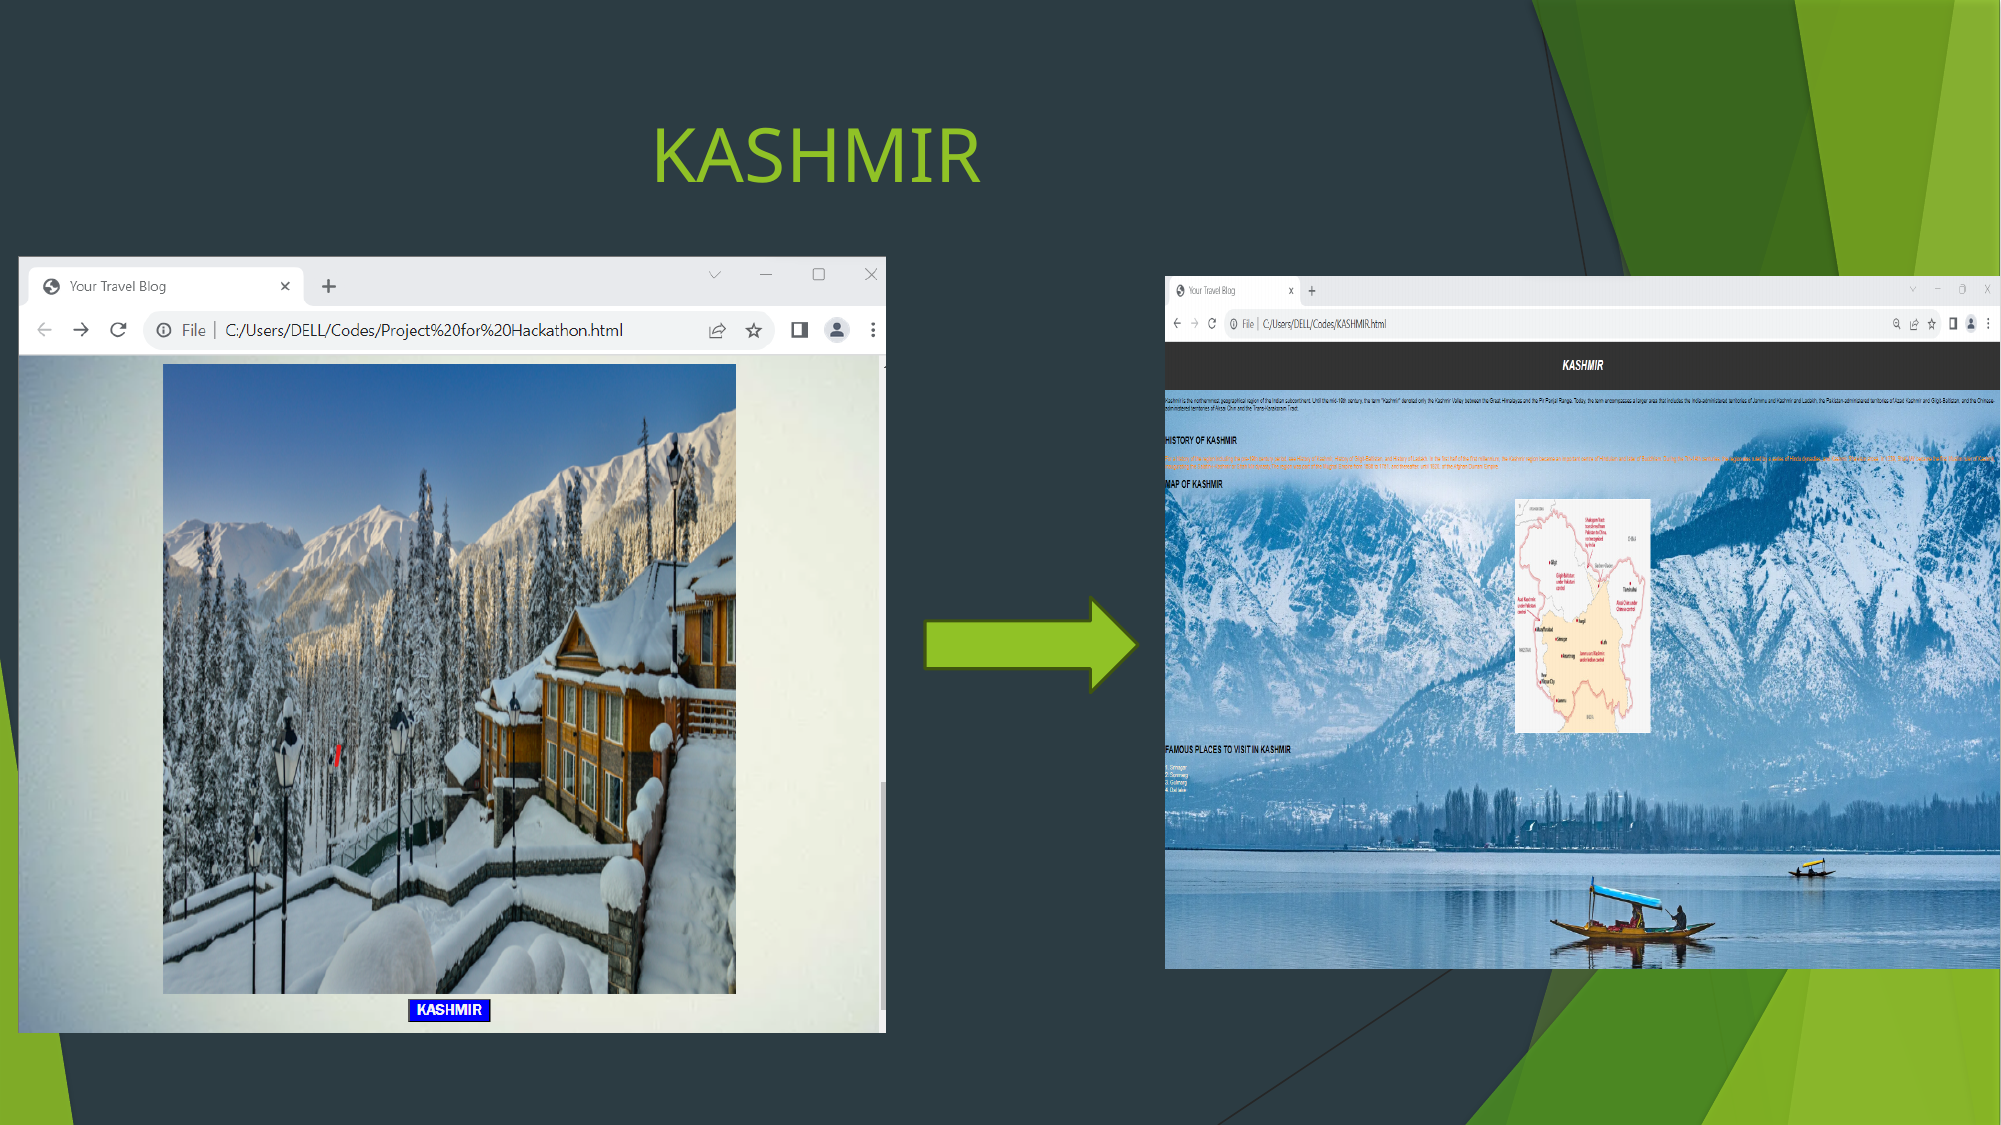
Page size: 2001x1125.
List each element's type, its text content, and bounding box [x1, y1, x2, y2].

picture [17, 256, 886, 1033]
picture [1165, 275, 2000, 970]
text_box [923, 595, 1140, 695]
title KASHMIR [111, 99, 1522, 317]
